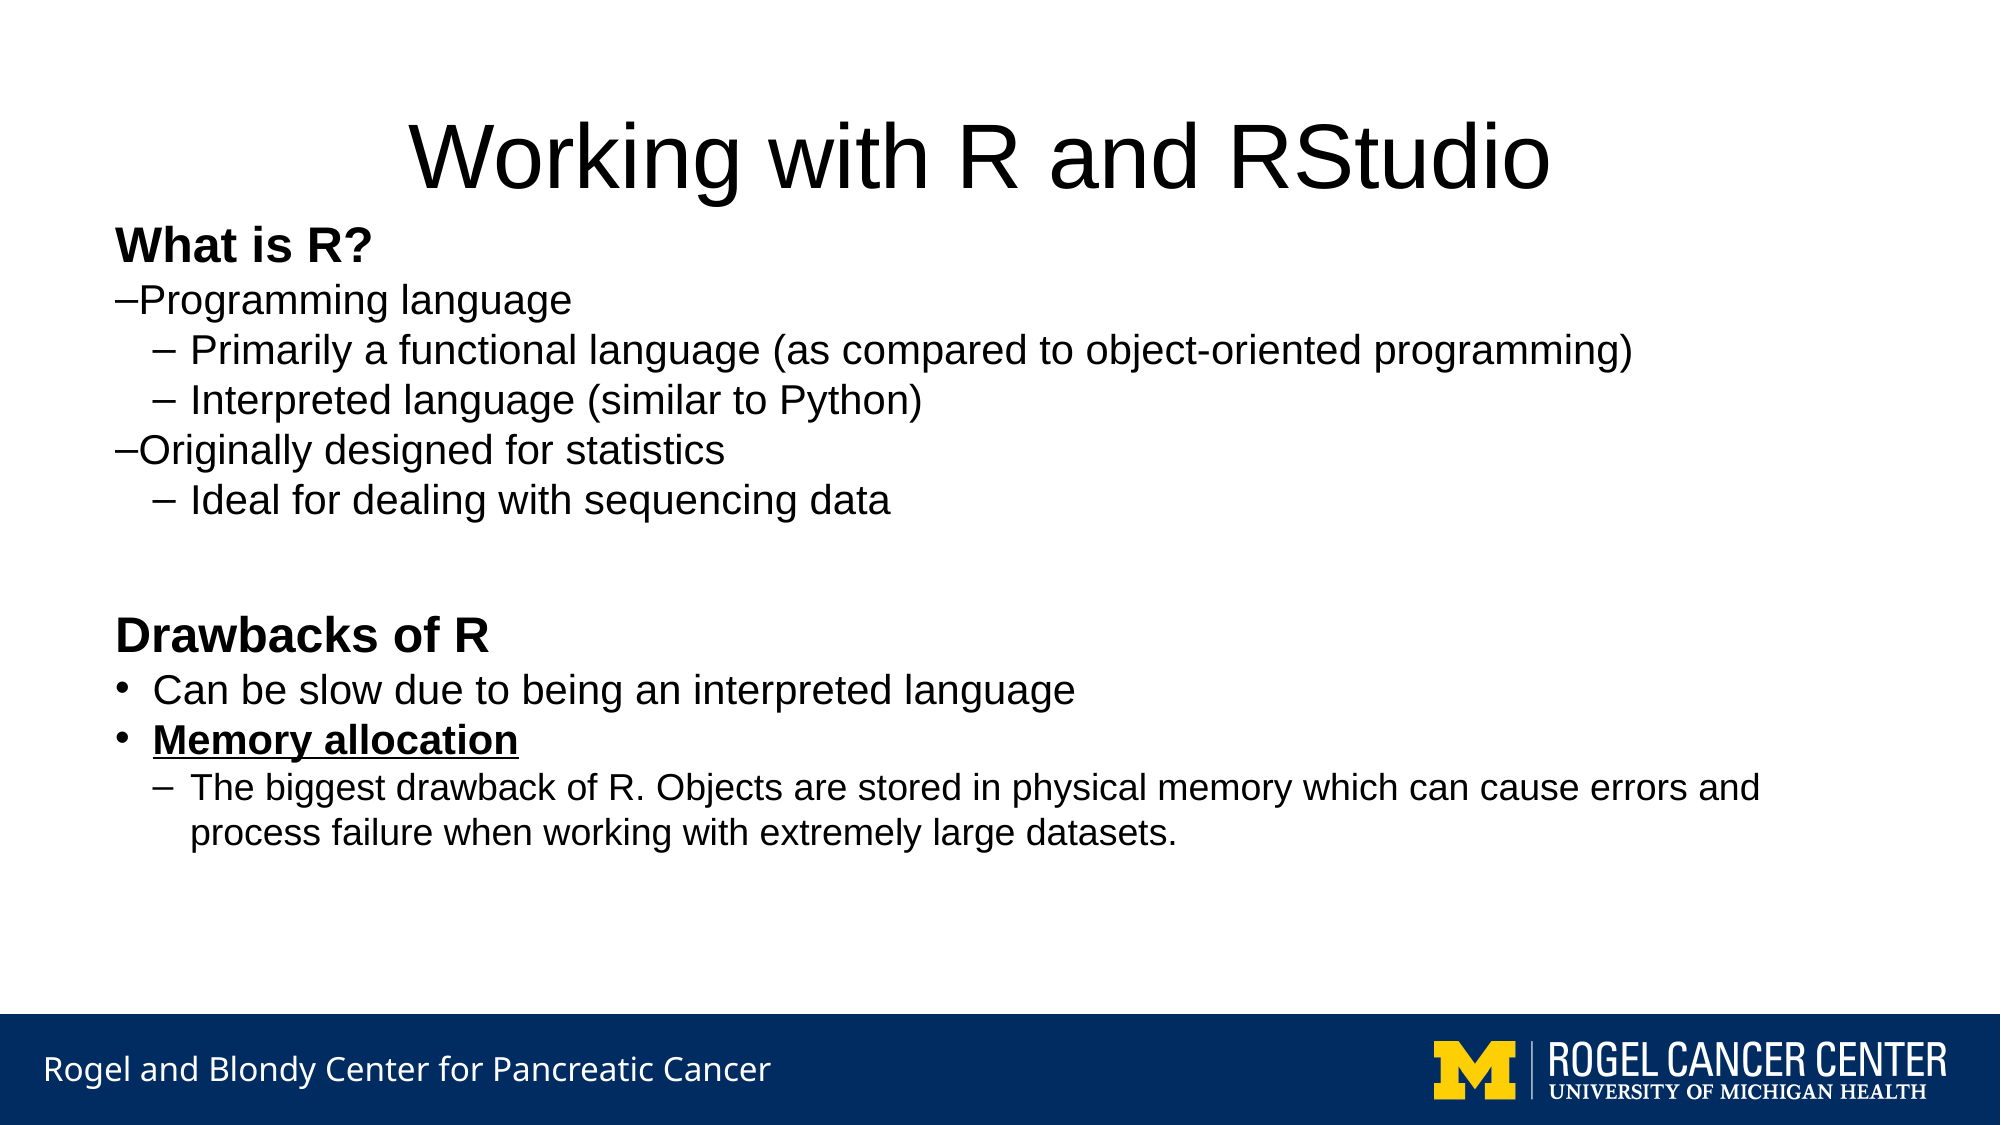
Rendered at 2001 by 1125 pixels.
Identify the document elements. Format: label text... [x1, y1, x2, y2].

picture [1434, 1040, 1947, 1100]
title Working with R and RStudio [100, 90, 1863, 205]
list What is R? Programming language Primarily a functional language (as compared to object-oriented programming) Interpreted language (similar to Python) Originally designed for statistics Ideal for dealing with sequencing data Drawbacks of R Can be slow due to being an interpreted language Memory allocation The biggest drawback of R. Objects are stored in physical memory which can cause errors and process failure when working with extremely large datasets. [100, 205, 1863, 920]
